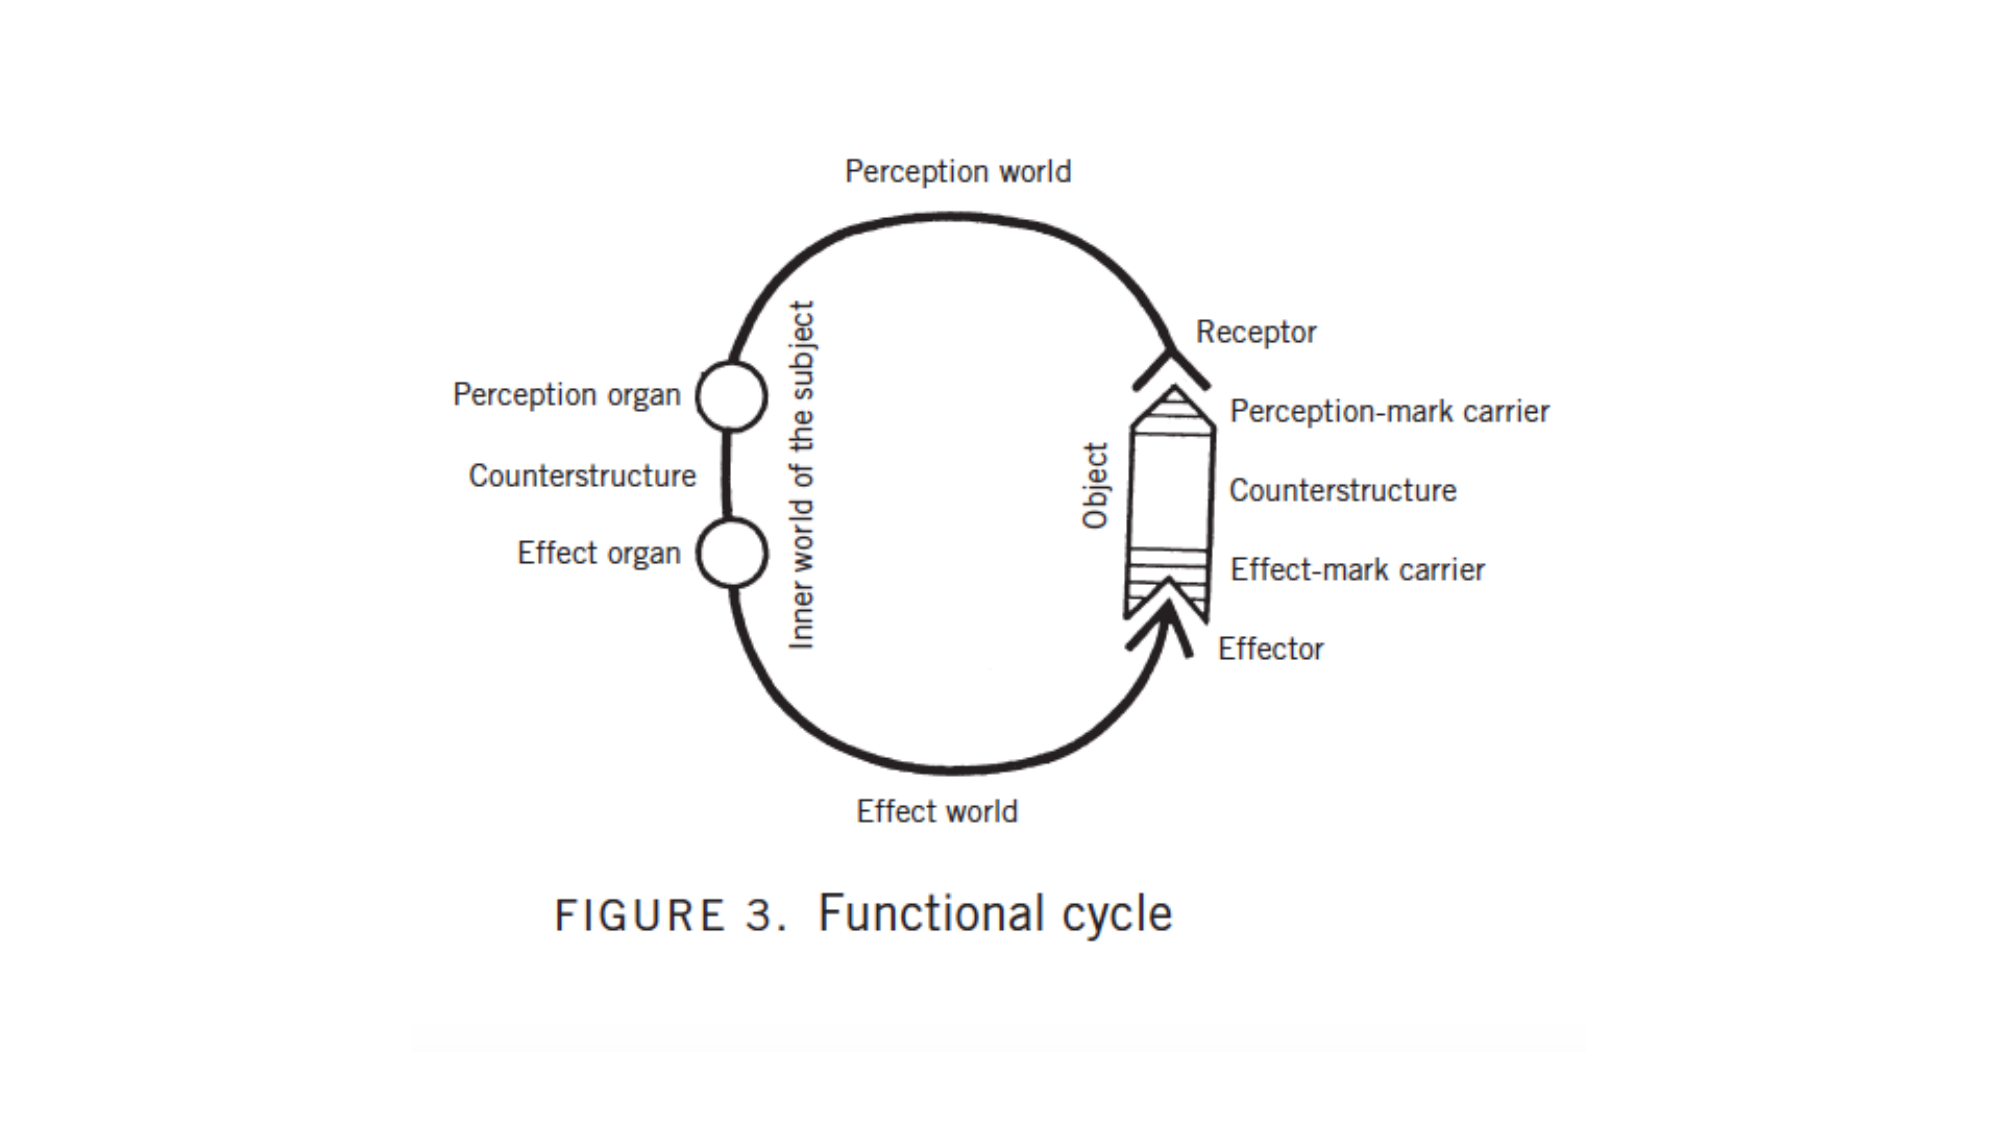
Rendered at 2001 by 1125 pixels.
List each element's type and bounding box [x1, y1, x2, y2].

picture [412, 70, 1586, 1052]
